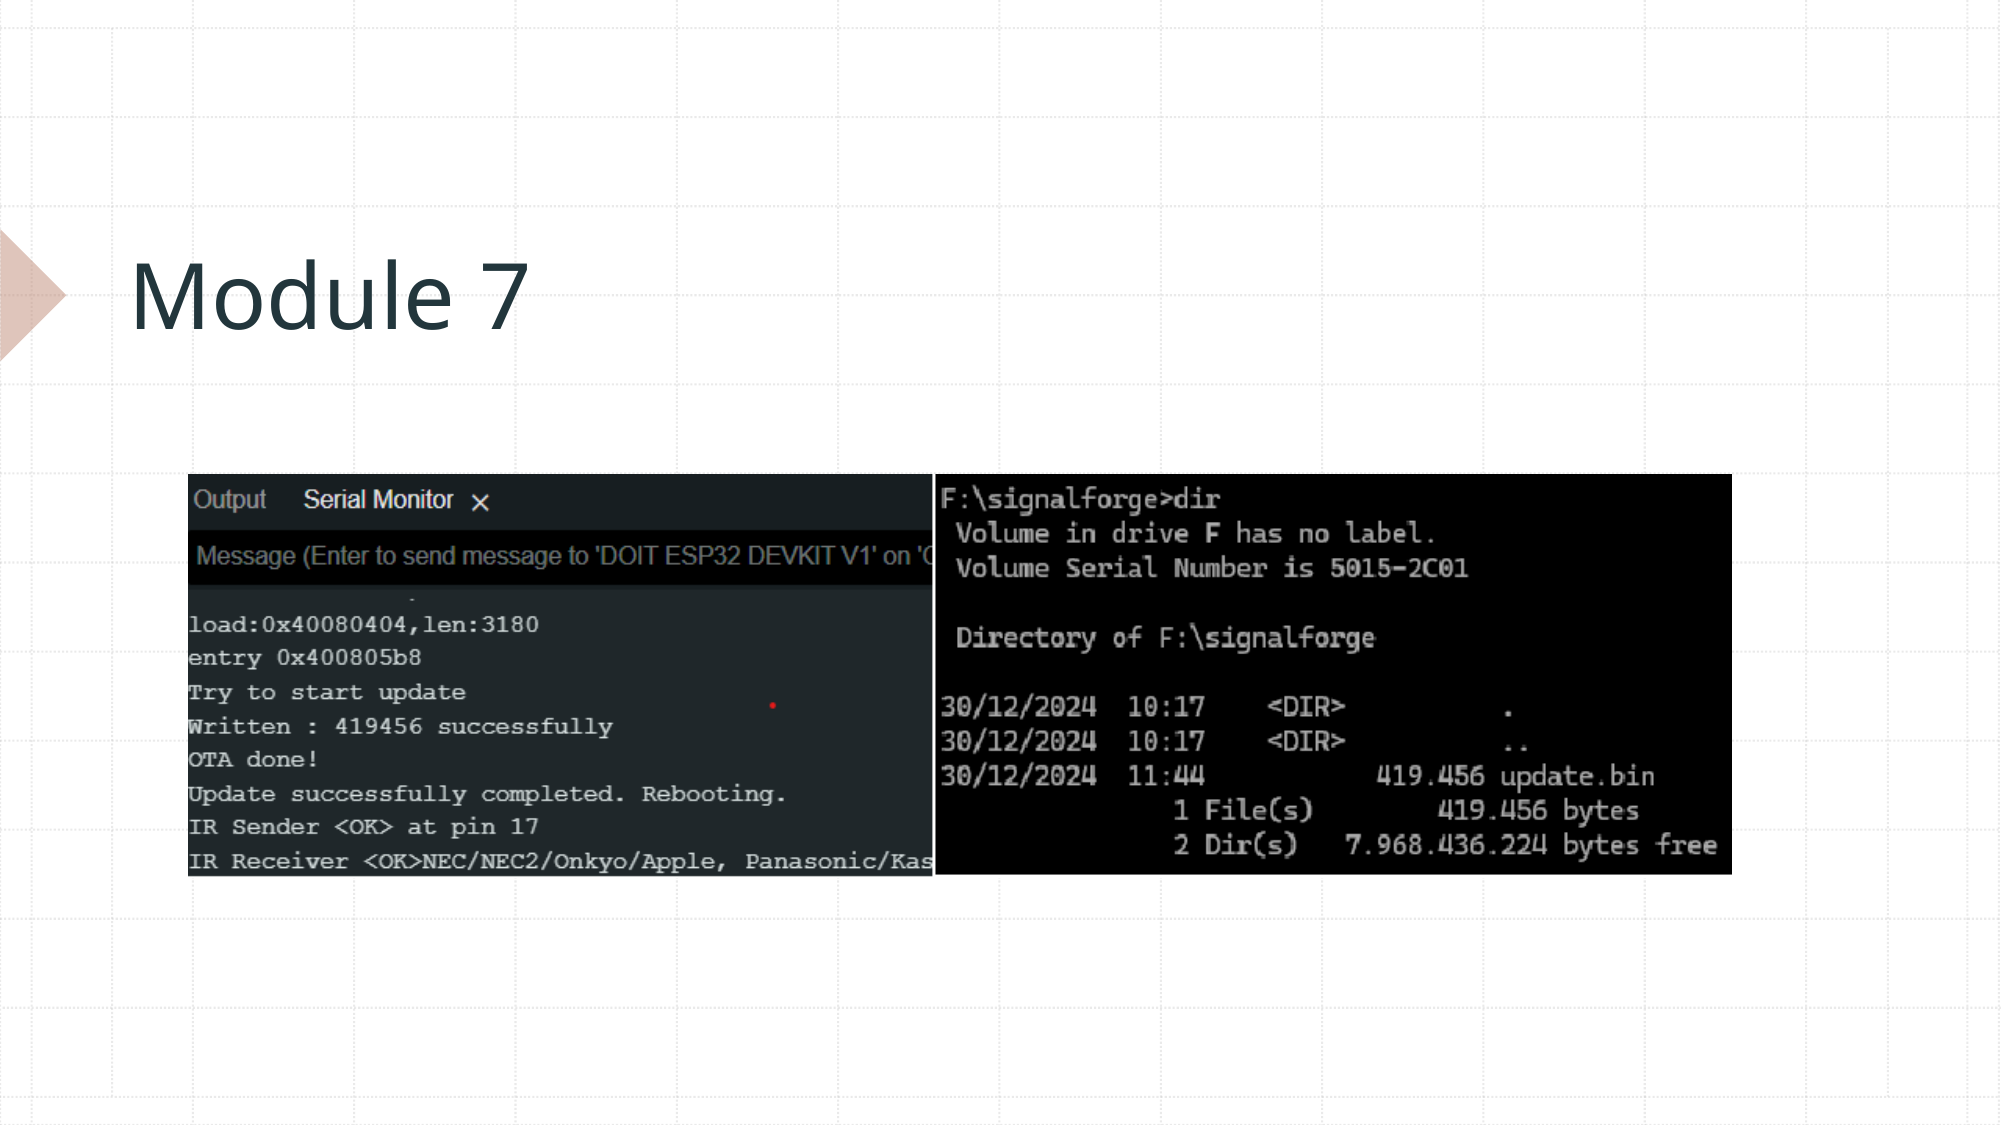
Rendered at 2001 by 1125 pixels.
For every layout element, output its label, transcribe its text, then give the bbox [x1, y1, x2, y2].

title Module 7 [113, 119, 1808, 356]
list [188, 474, 1732, 878]
